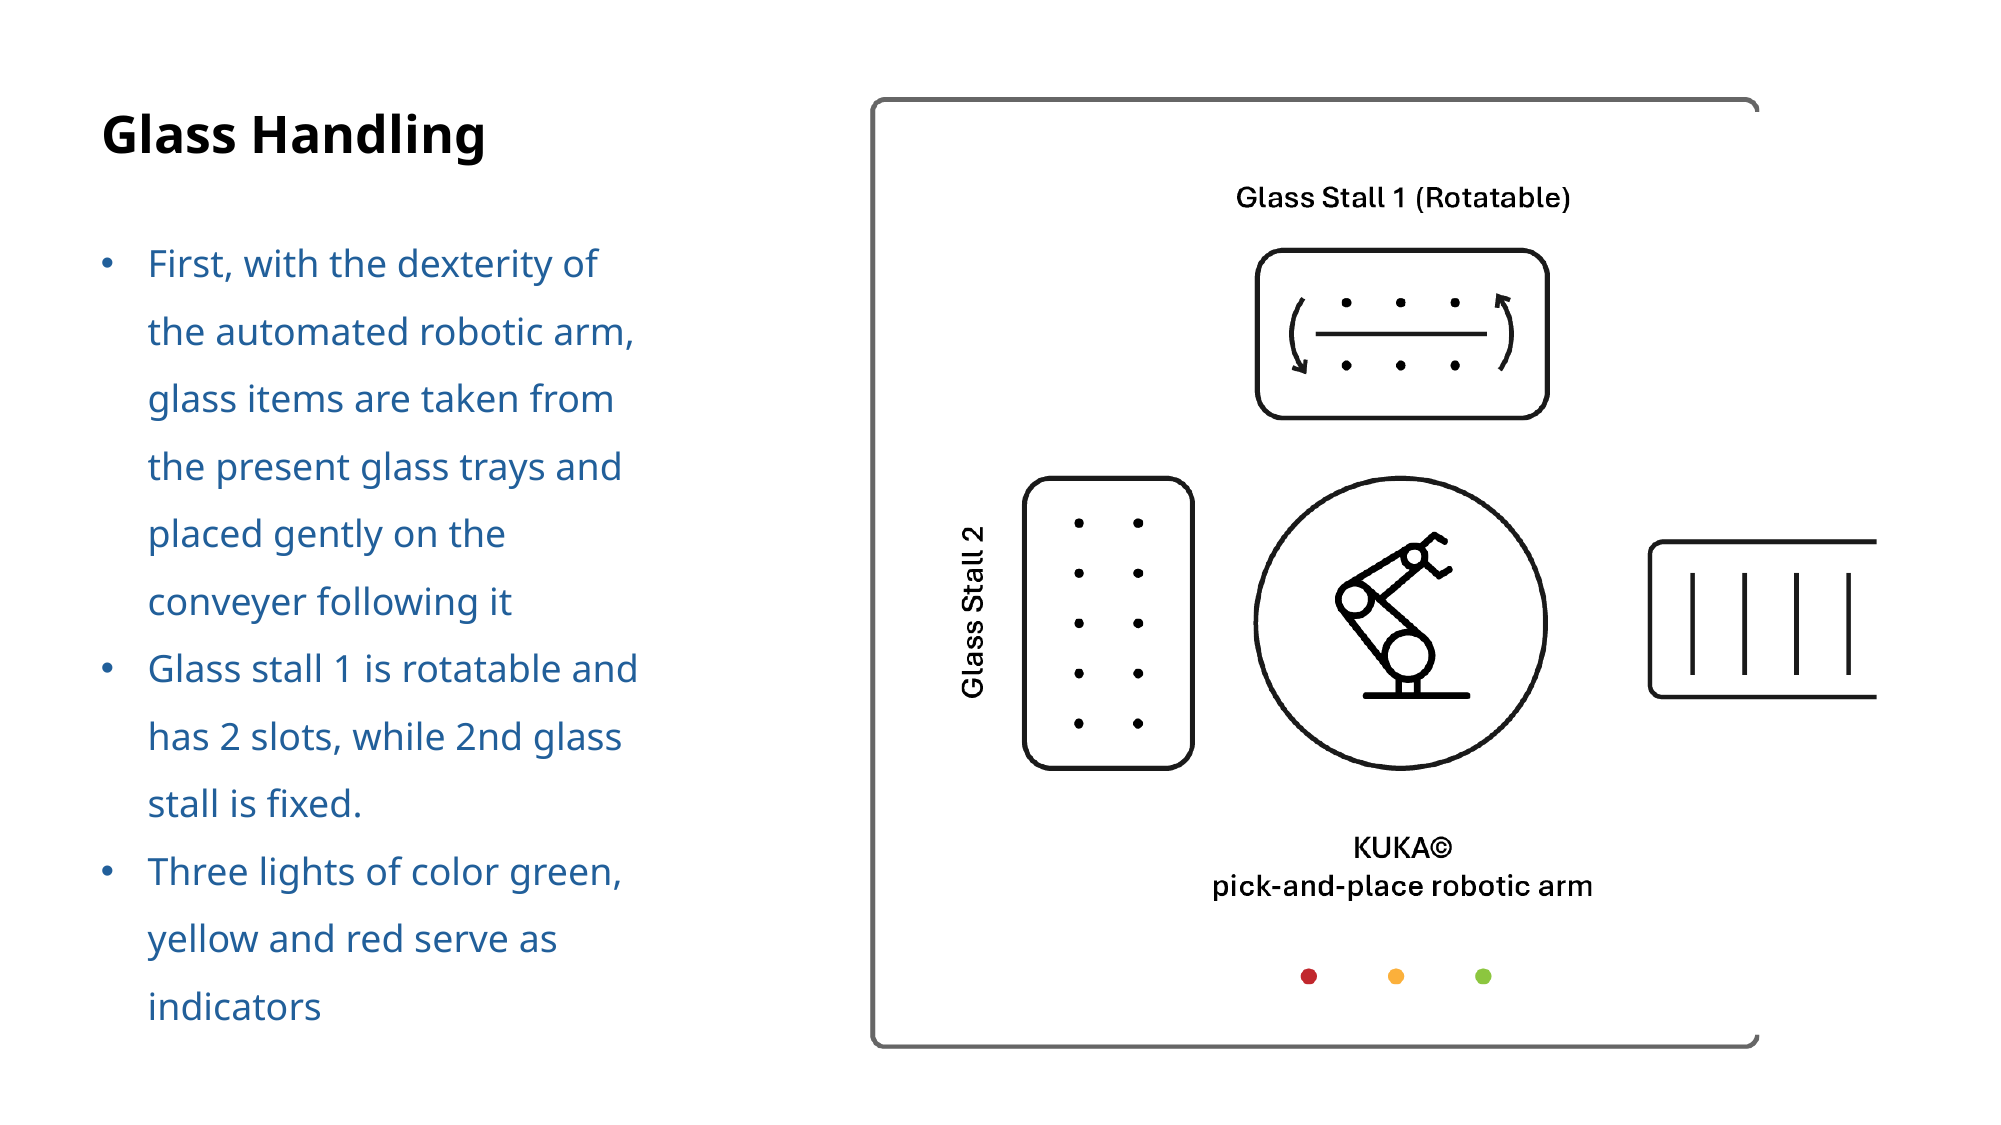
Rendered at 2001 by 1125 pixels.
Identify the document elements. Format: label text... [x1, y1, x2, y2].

text_box First, with the dexterity of the automated robotic arm, glass items are taken from the present glass trays and placed gently on the conveyer following it Glass stall 1 is rotatable and has 2 slots, while 2nd glass stall is fixed. Three lights of color green, yellow and red serve as indicators [86, 210, 679, 1103]
title Glass Handling [86, 76, 514, 197]
picture [869, 97, 1878, 1050]
